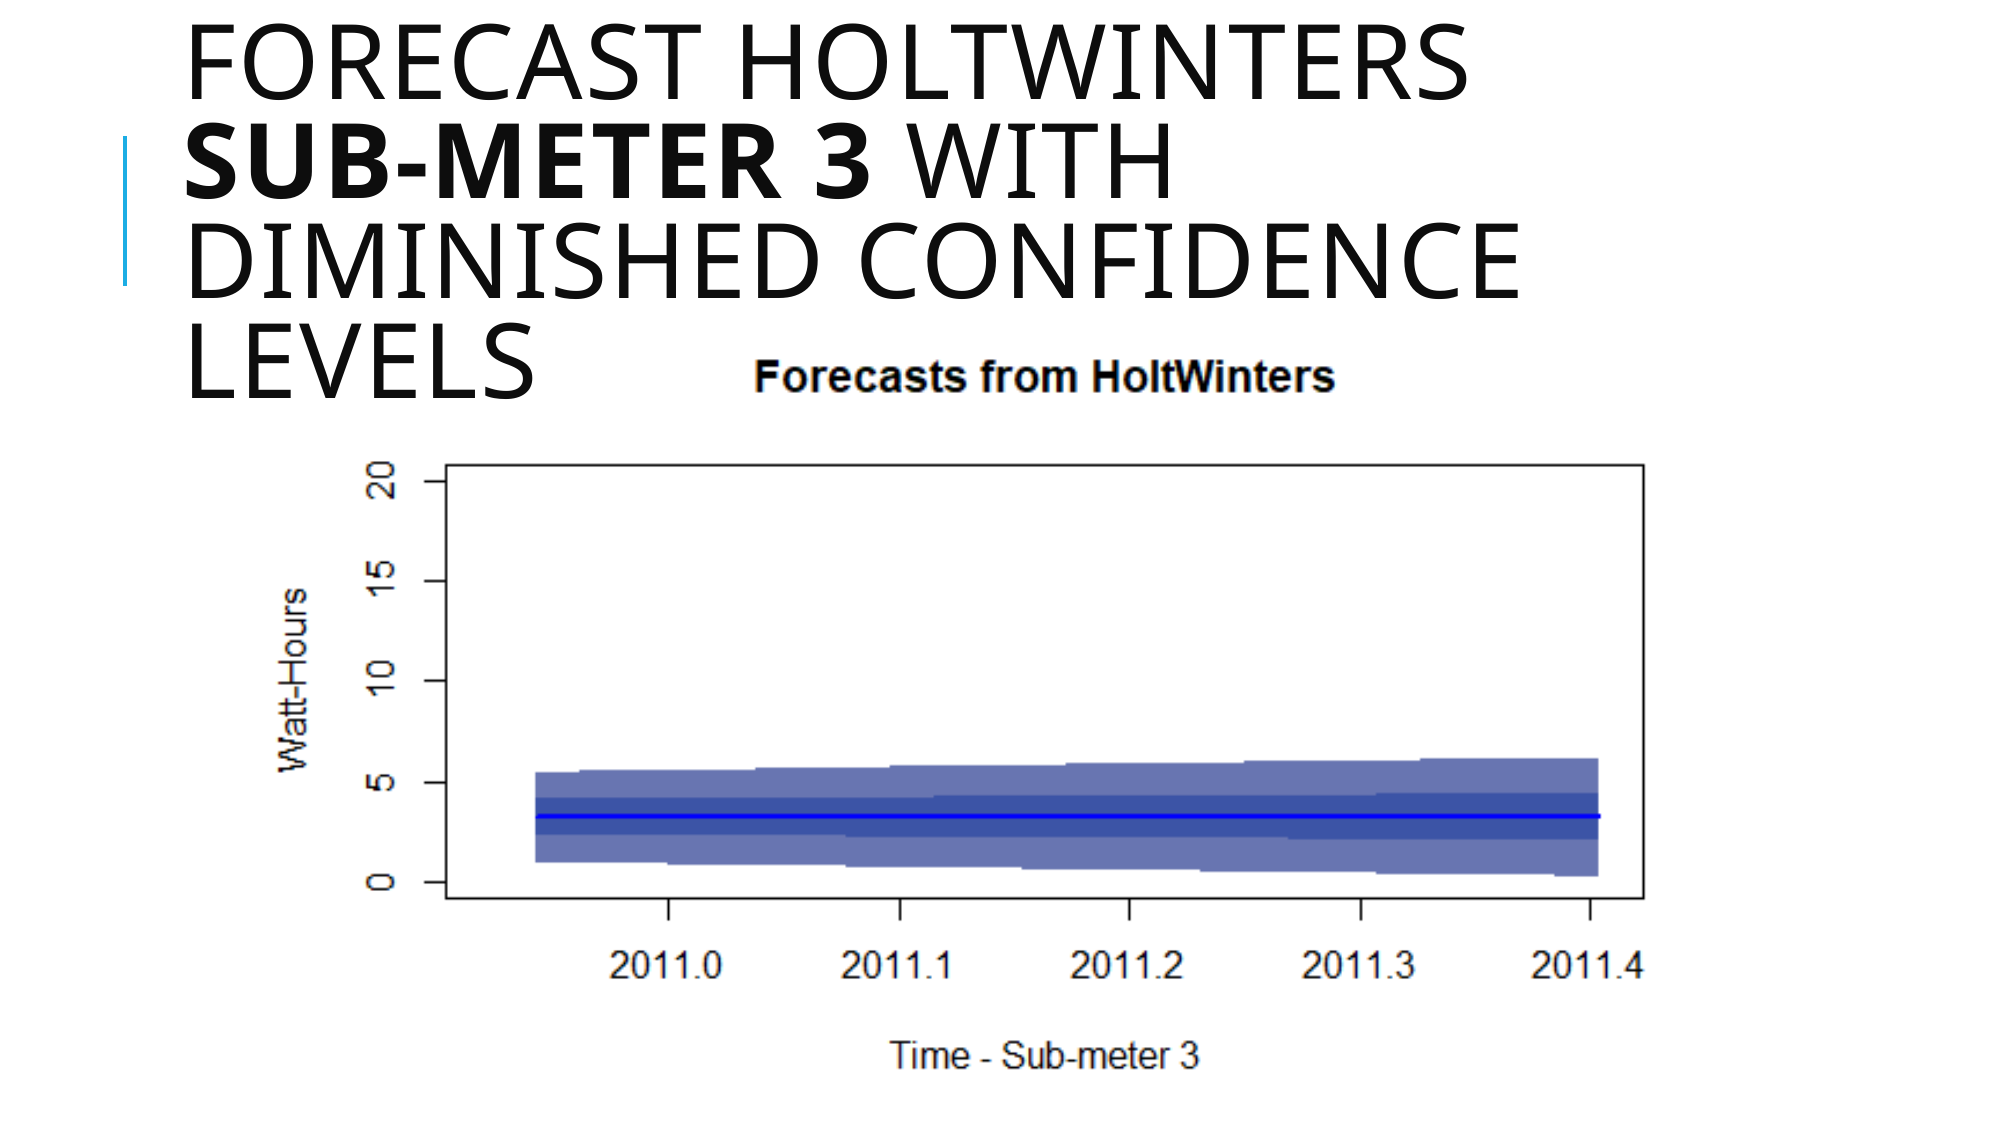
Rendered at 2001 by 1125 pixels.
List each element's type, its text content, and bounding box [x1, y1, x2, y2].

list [264, 284, 1738, 1125]
title Forecast HoltWinters sub-meter 3 with diminished confidence levels [168, 96, 1763, 342]
